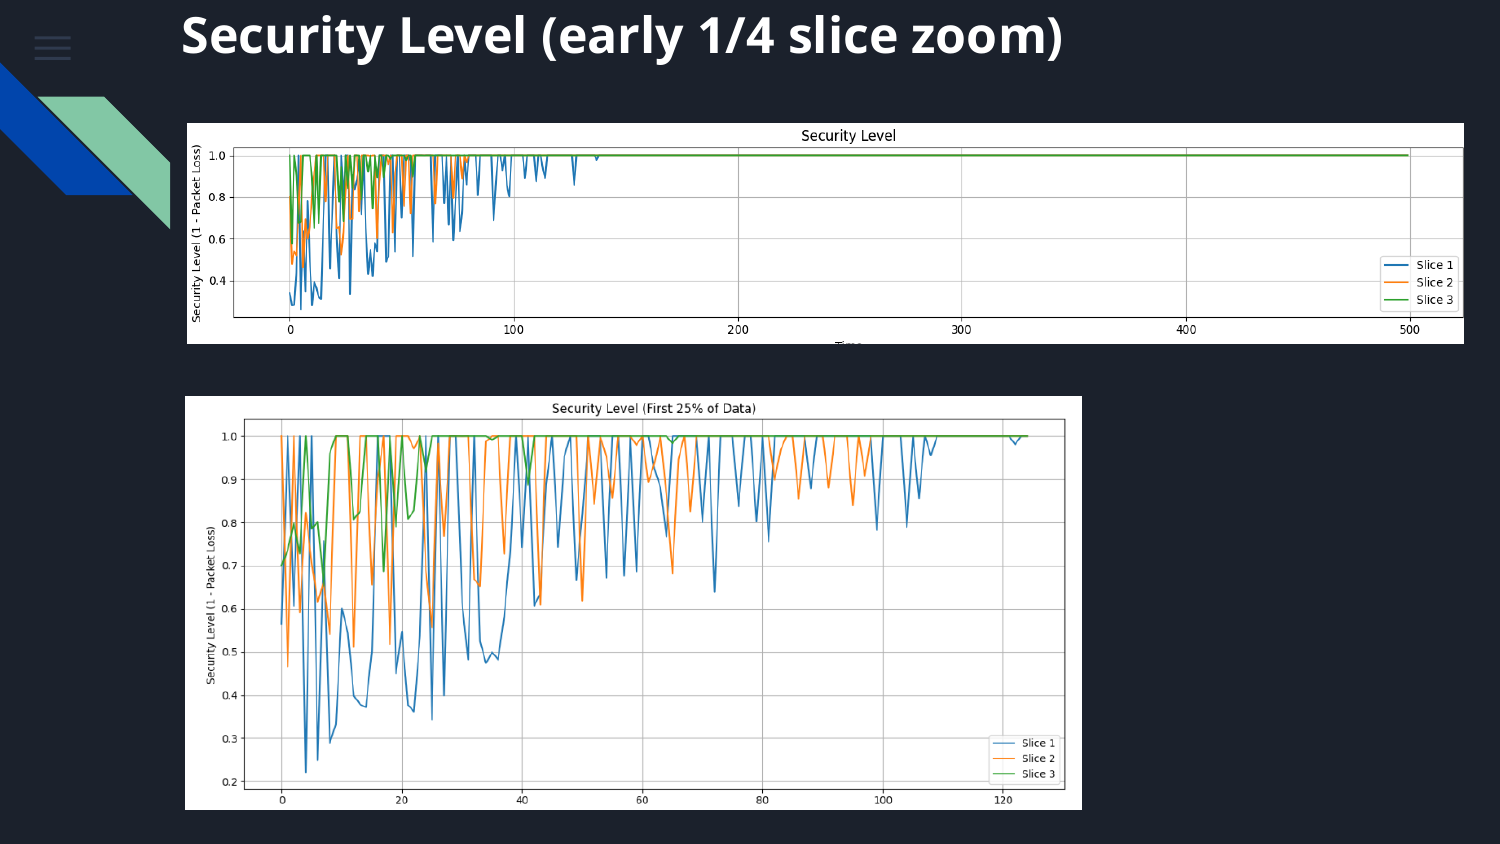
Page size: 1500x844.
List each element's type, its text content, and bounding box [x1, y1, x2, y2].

picture [184, 396, 1082, 810]
title Security Level (early 1/4 slice zoom) [166, 0, 1389, 56]
picture [186, 122, 1464, 345]
